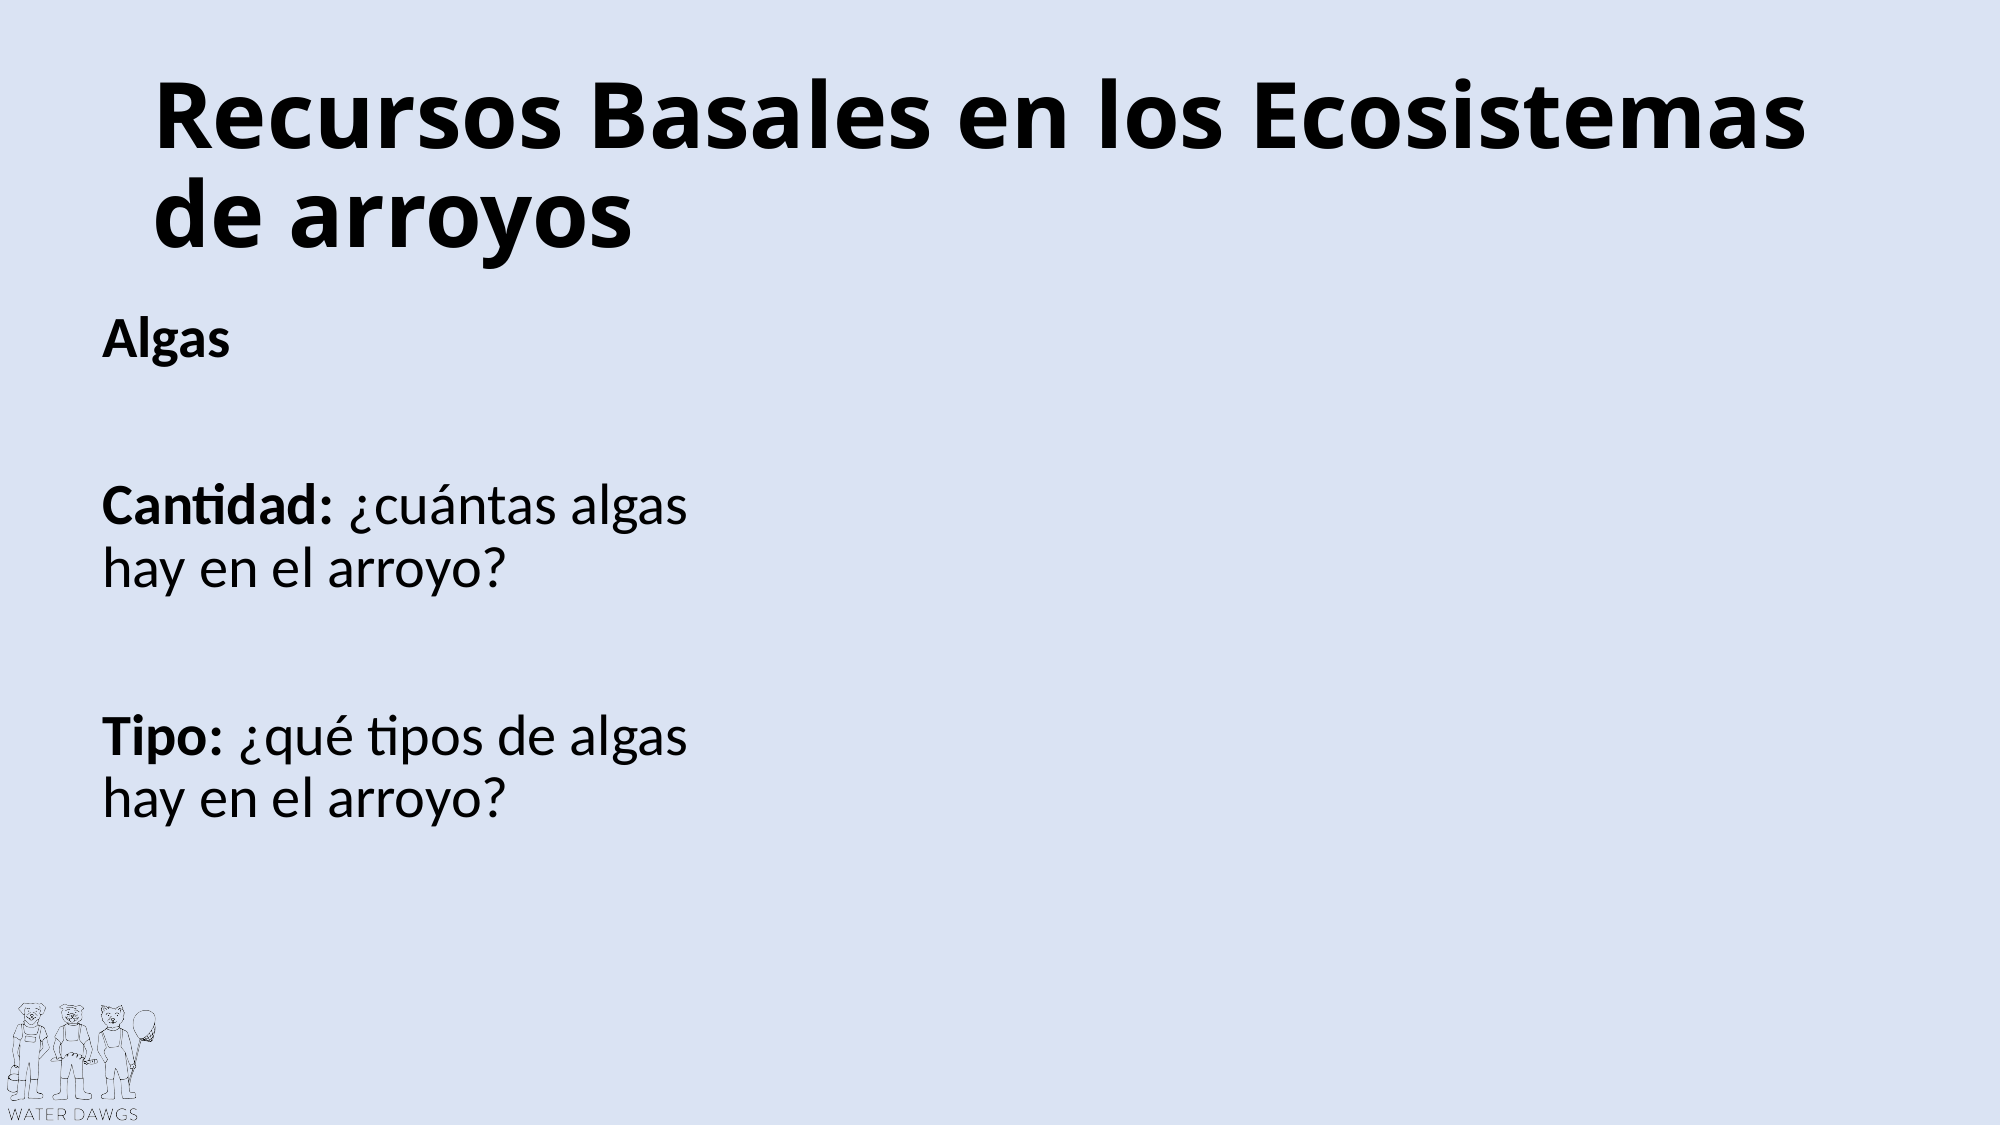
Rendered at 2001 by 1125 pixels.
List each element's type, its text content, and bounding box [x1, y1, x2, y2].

picture [0, 967, 172, 1125]
list Algas Cantidad: ¿cuántas algas hay en el arroyo? Tipo: ¿qué tipos de algas hay en el arroyo? [87, 299, 767, 1014]
title Recursos Basales en los Ecosistemas de arroyos [137, 59, 1863, 278]
